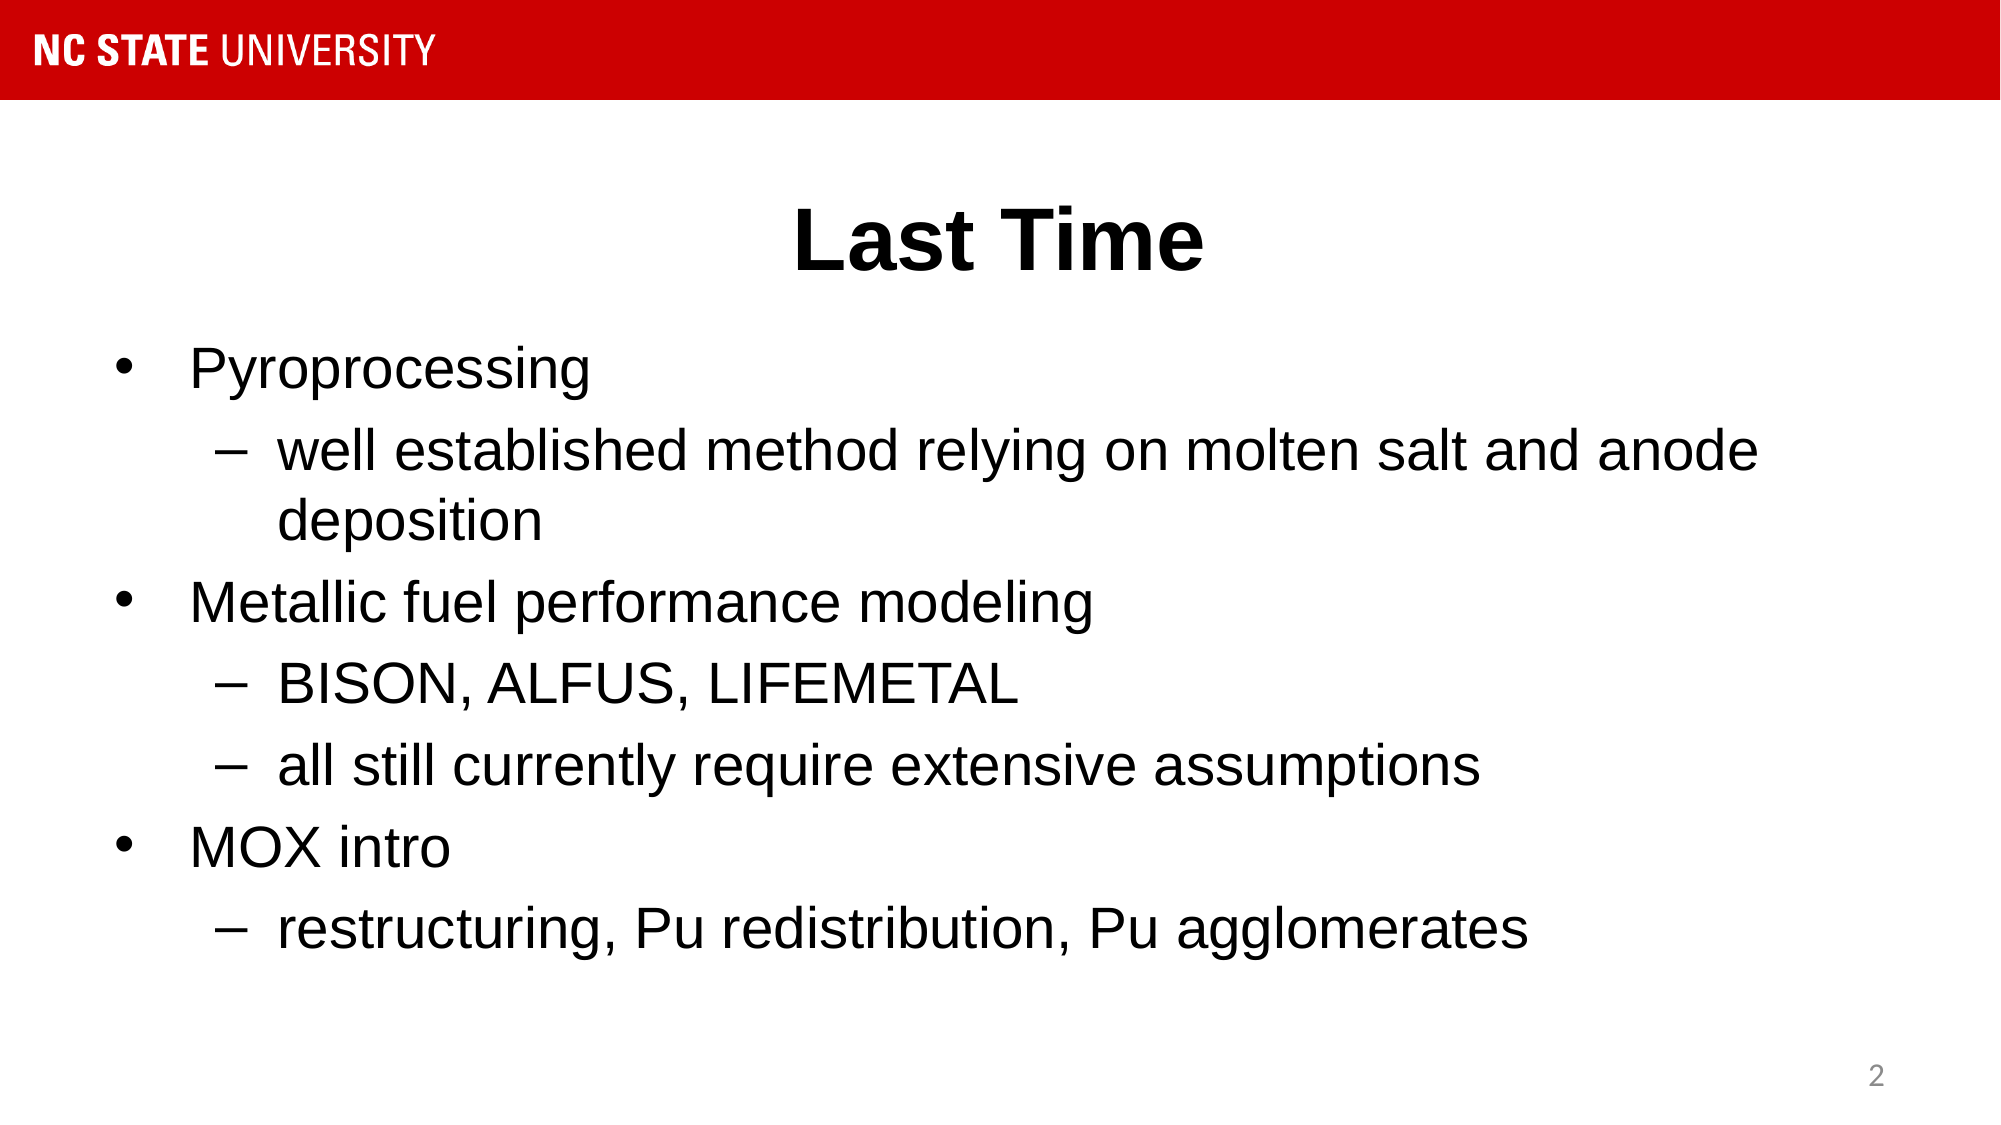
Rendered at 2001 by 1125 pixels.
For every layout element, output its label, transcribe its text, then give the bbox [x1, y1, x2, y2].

title Last Time [99, 147, 1900, 322]
list Pyroprocessing well established method relying on molten salt and anode deposition Metallic fuel performance modeling BISON, ALFUS, LIFEMETAL all still currently require extensive assumptions MOX intro restructuring, Pu redistribution, Pu agglomerates [99, 322, 1900, 1005]
slide_number 2 [1433, 1042, 1900, 1103]
picture [0, 0, 2001, 100]
